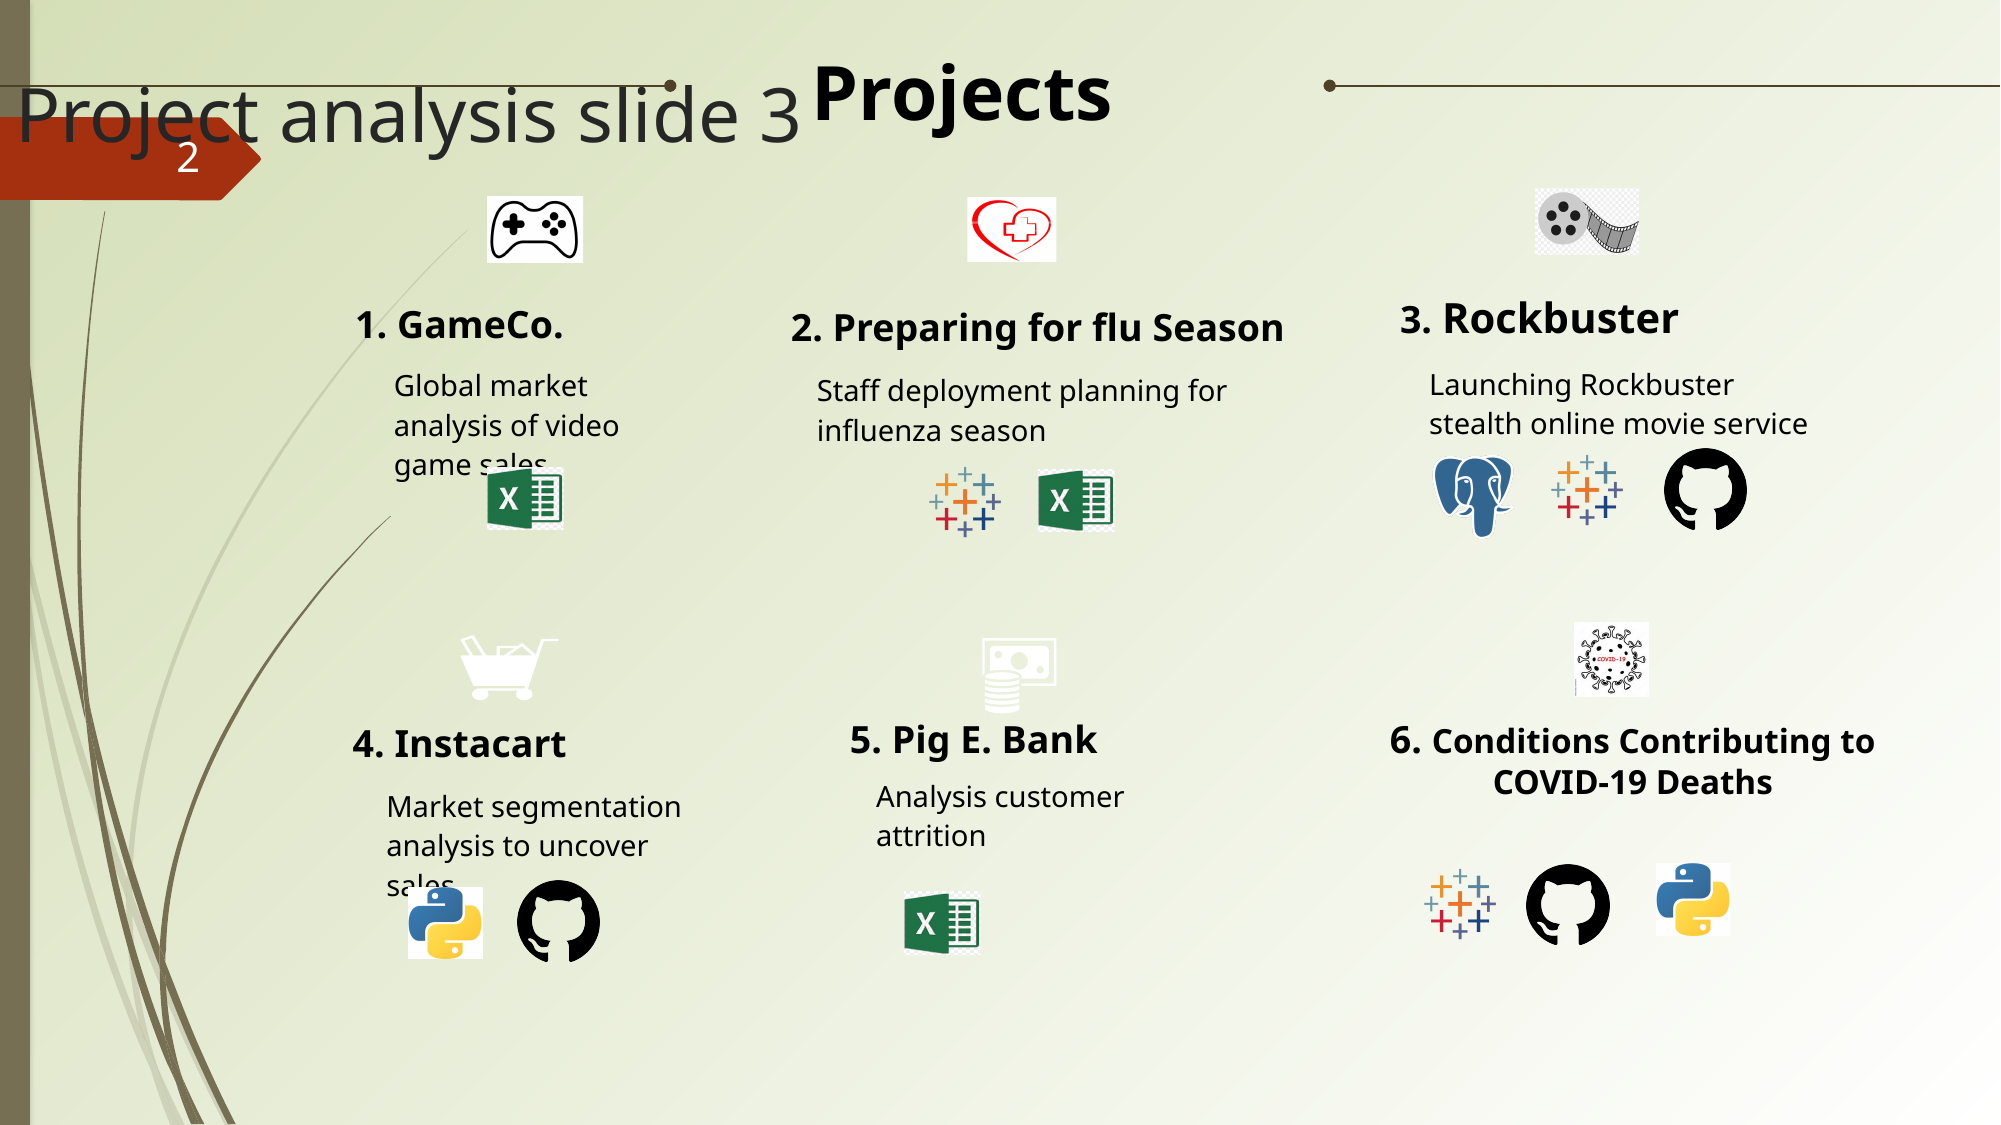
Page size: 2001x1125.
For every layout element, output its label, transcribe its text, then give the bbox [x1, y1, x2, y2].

text_box Projects [0, 55, 1925, 227]
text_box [982, 637, 1057, 714]
text_box 2. Preparing for flu Season [749, 303, 1327, 349]
picture [486, 466, 564, 530]
picture [1526, 862, 1610, 946]
picture [1547, 453, 1631, 530]
picture [1037, 469, 1115, 533]
text_box Analysis customer attrition [876, 773, 1164, 853]
text_box Market segmentation analysis to uncover sales [386, 783, 725, 903]
picture [517, 879, 601, 963]
picture [1655, 863, 1731, 936]
text_box Global market analysis of video game sales. [393, 362, 694, 482]
text_box 6. Conditions Contributing to COVID-19 Deaths [1338, 708, 1928, 809]
text_box 4. Instacart [309, 720, 610, 766]
picture [1534, 188, 1640, 255]
text_box [460, 635, 559, 701]
picture [486, 196, 584, 263]
text_box 1. GameCo. [347, 301, 573, 347]
title Project analysis slide 3 [0, 227, 1725, 278]
picture [1574, 622, 1649, 697]
text_box Launching Rockbuster stealth online movie service [1429, 361, 1825, 441]
text_box 5. Pig E. Bank [806, 715, 1142, 761]
picture [925, 465, 1009, 541]
picture [1663, 447, 1747, 531]
picture [407, 886, 484, 960]
slide_number 2 [87, 129, 216, 190]
picture [1431, 455, 1515, 539]
text_box Staff deployment planning for influenza season [816, 367, 1327, 447]
picture [1420, 867, 1504, 943]
picture [903, 891, 981, 955]
text_box 3. Rockbuster [1385, 291, 1694, 342]
picture [967, 197, 1057, 262]
